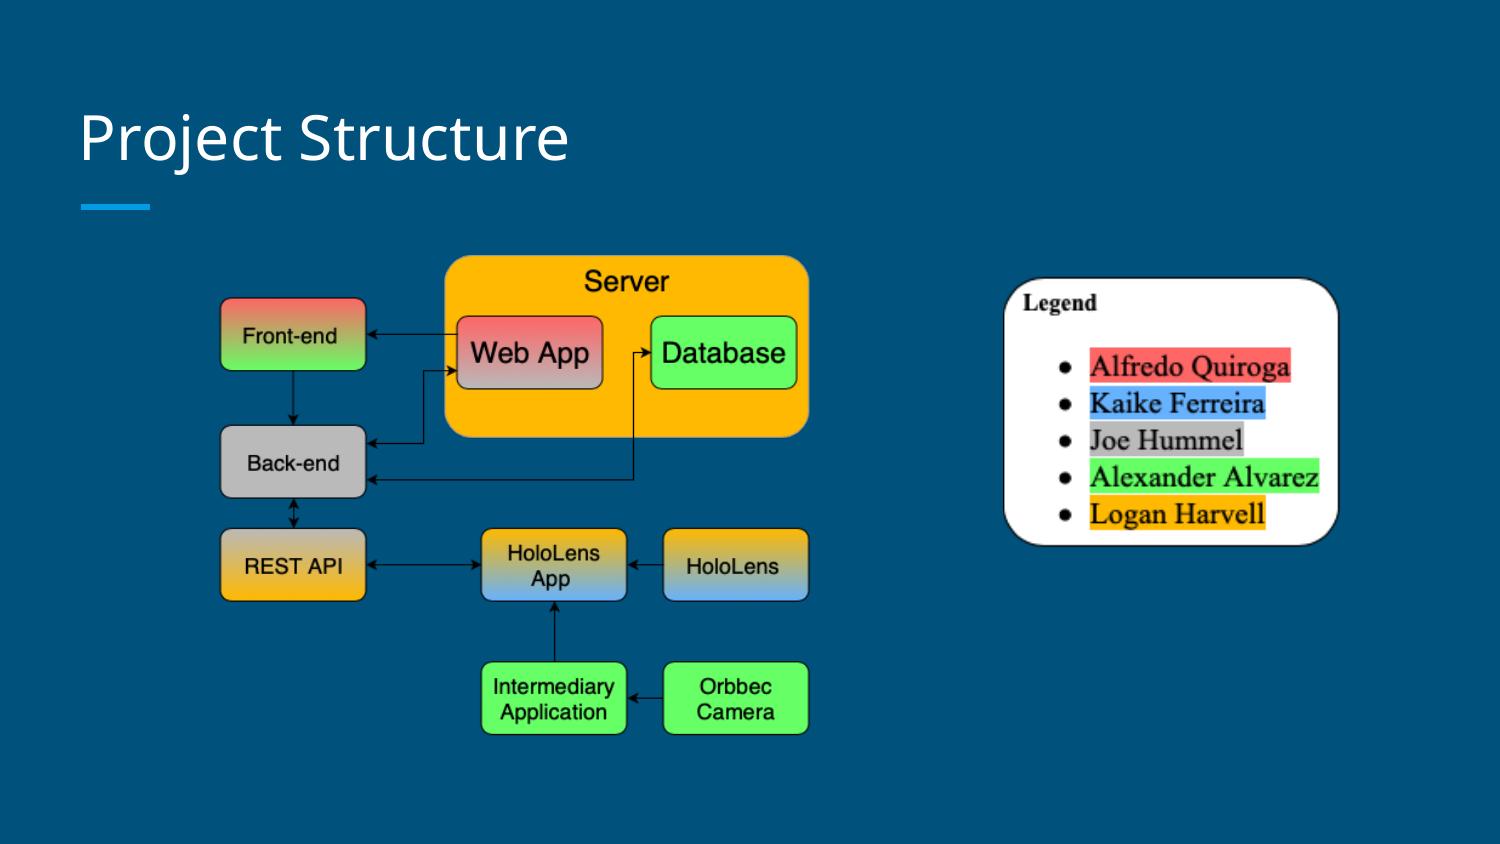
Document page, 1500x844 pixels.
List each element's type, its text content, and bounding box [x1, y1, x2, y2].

picture [1004, 278, 1339, 546]
picture [220, 425, 366, 498]
picture [662, 662, 809, 735]
picture [369, 331, 376, 338]
picture [220, 529, 366, 601]
picture [664, 529, 808, 601]
picture [481, 662, 626, 735]
picture [220, 298, 366, 371]
picture [444, 256, 809, 437]
picture [481, 529, 626, 601]
title Project Structure [63, 75, 1437, 188]
